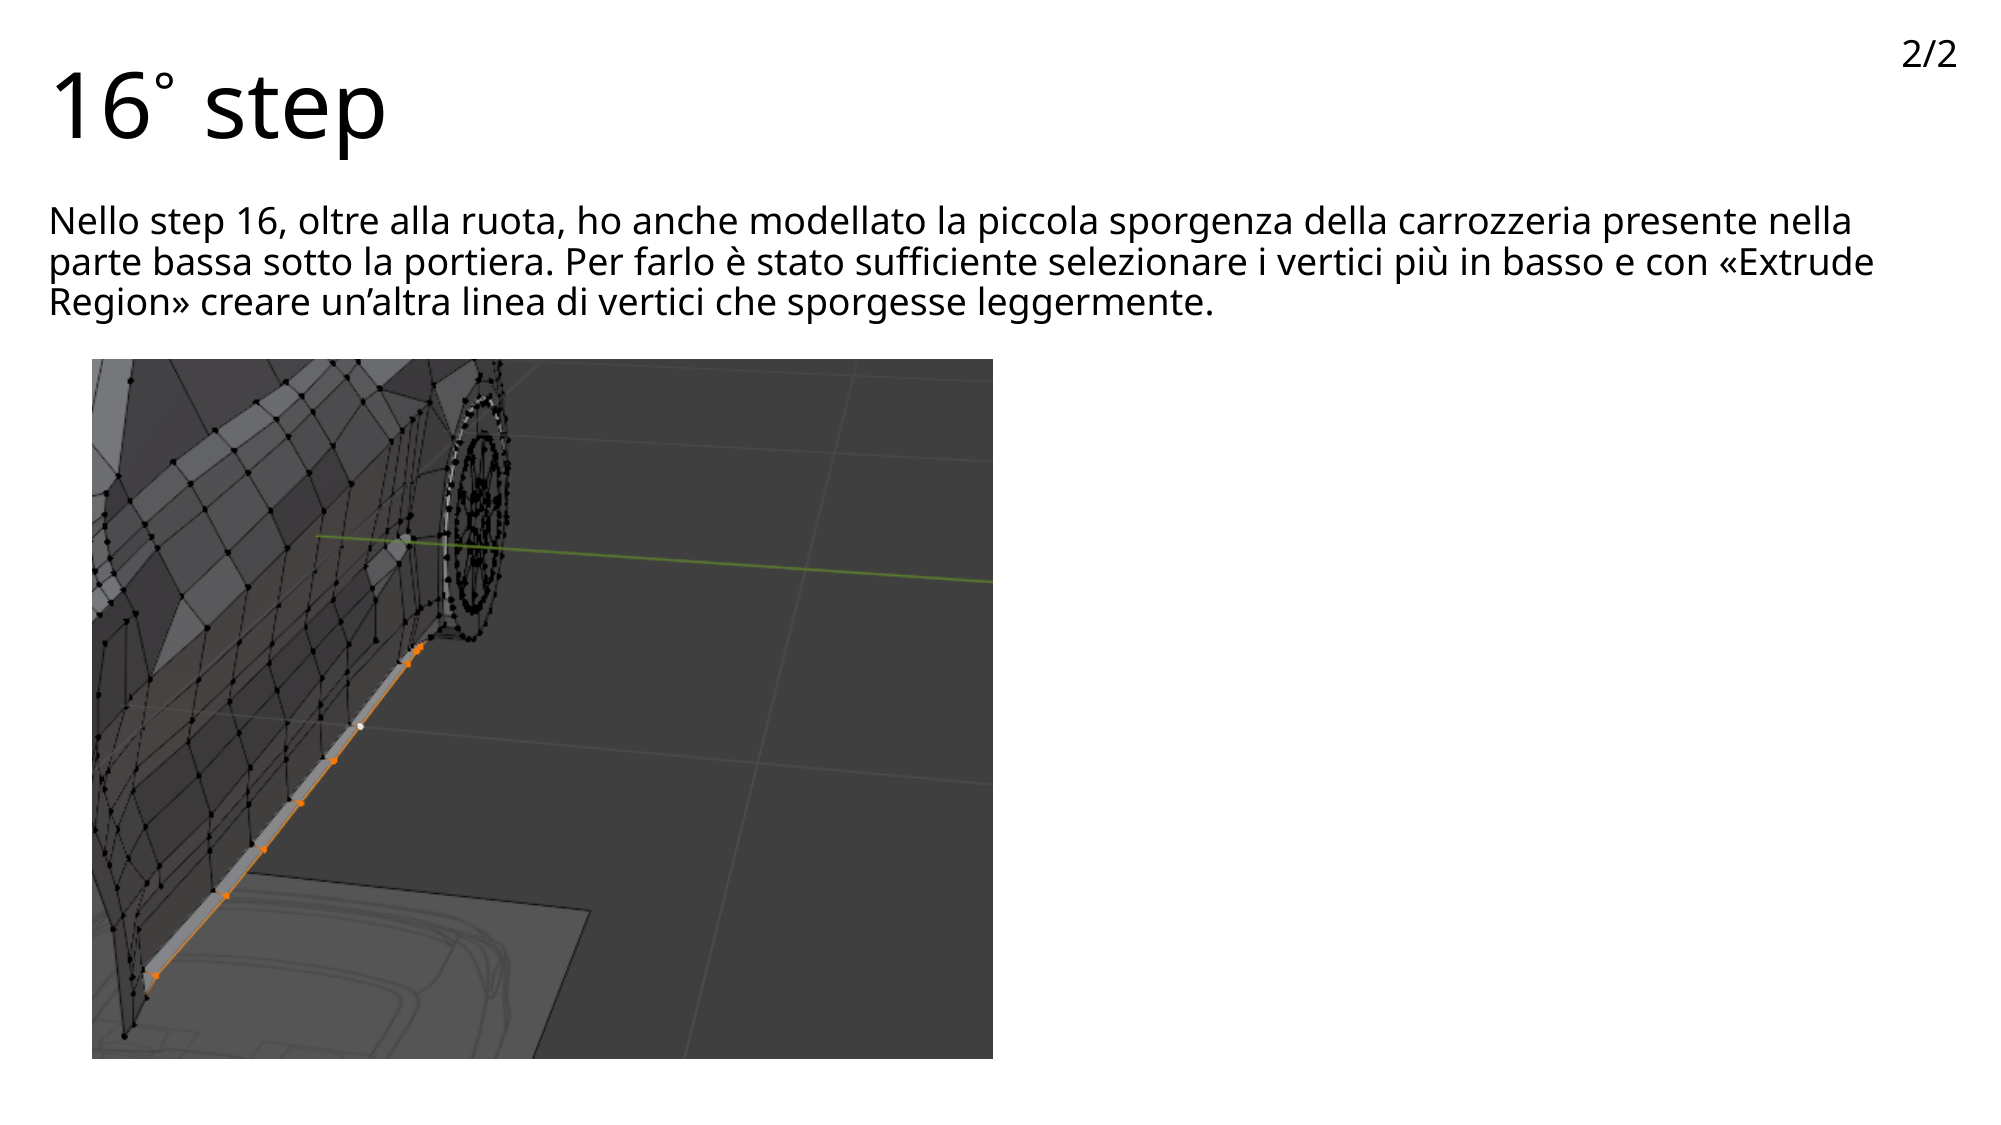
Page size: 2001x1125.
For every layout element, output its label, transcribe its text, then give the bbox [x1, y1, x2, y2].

list Nello step 16, oltre alla ruota, ho anche modellato la piccola sporgenza della carrozzeria presente nella parte bassa sotto la portiera. Per farlo è stato sufficiente selezionare i vertici più in basso e con «Extrude Region» creare un’altra linea di vertici che sporgesse leggermente. [33, 194, 1967, 1081]
picture [91, 359, 993, 1059]
title 16° step [33, 0, 1759, 194]
text_box 2/2 [1886, 22, 2000, 82]
